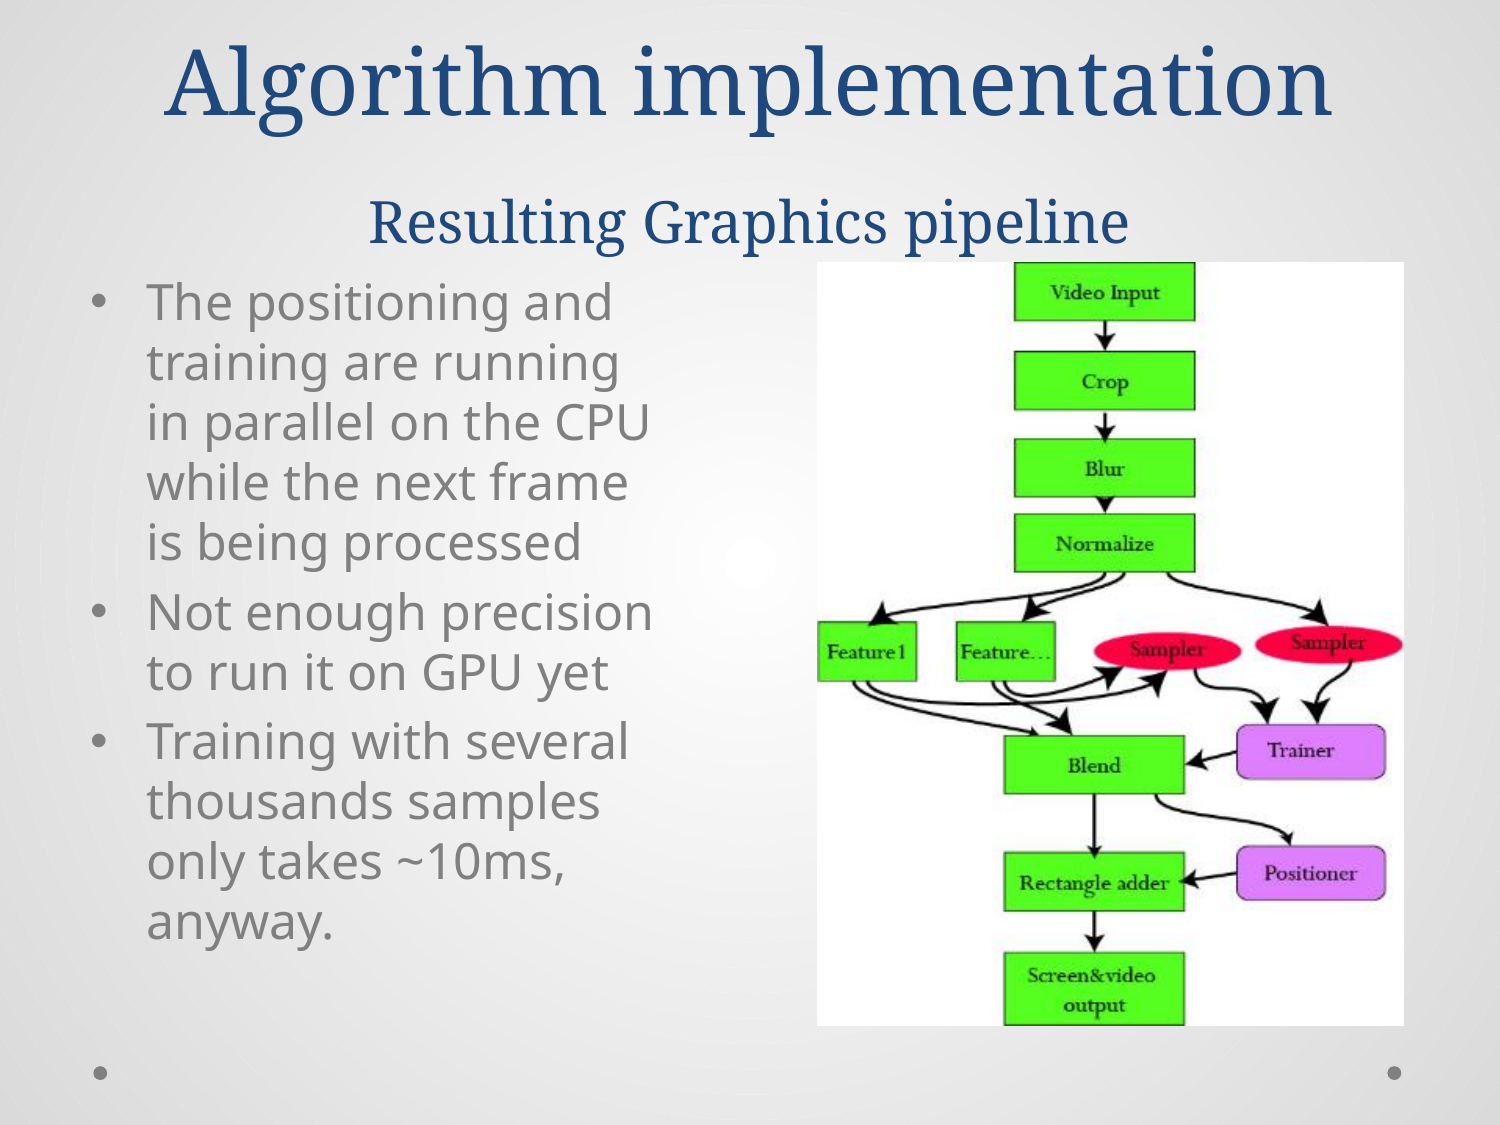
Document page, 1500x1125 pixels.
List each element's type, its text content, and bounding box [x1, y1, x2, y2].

title Algorithm implementation Resulting Graphics pipeline [75, 0, 1425, 263]
picture [817, 262, 1404, 1027]
list The positioning and training are running in parallel on the CPU while the next frame is being processed Not enough precision to run it on GPU yet Training with several thousands samples only takes ~10ms, anyway. [75, 262, 676, 1005]
